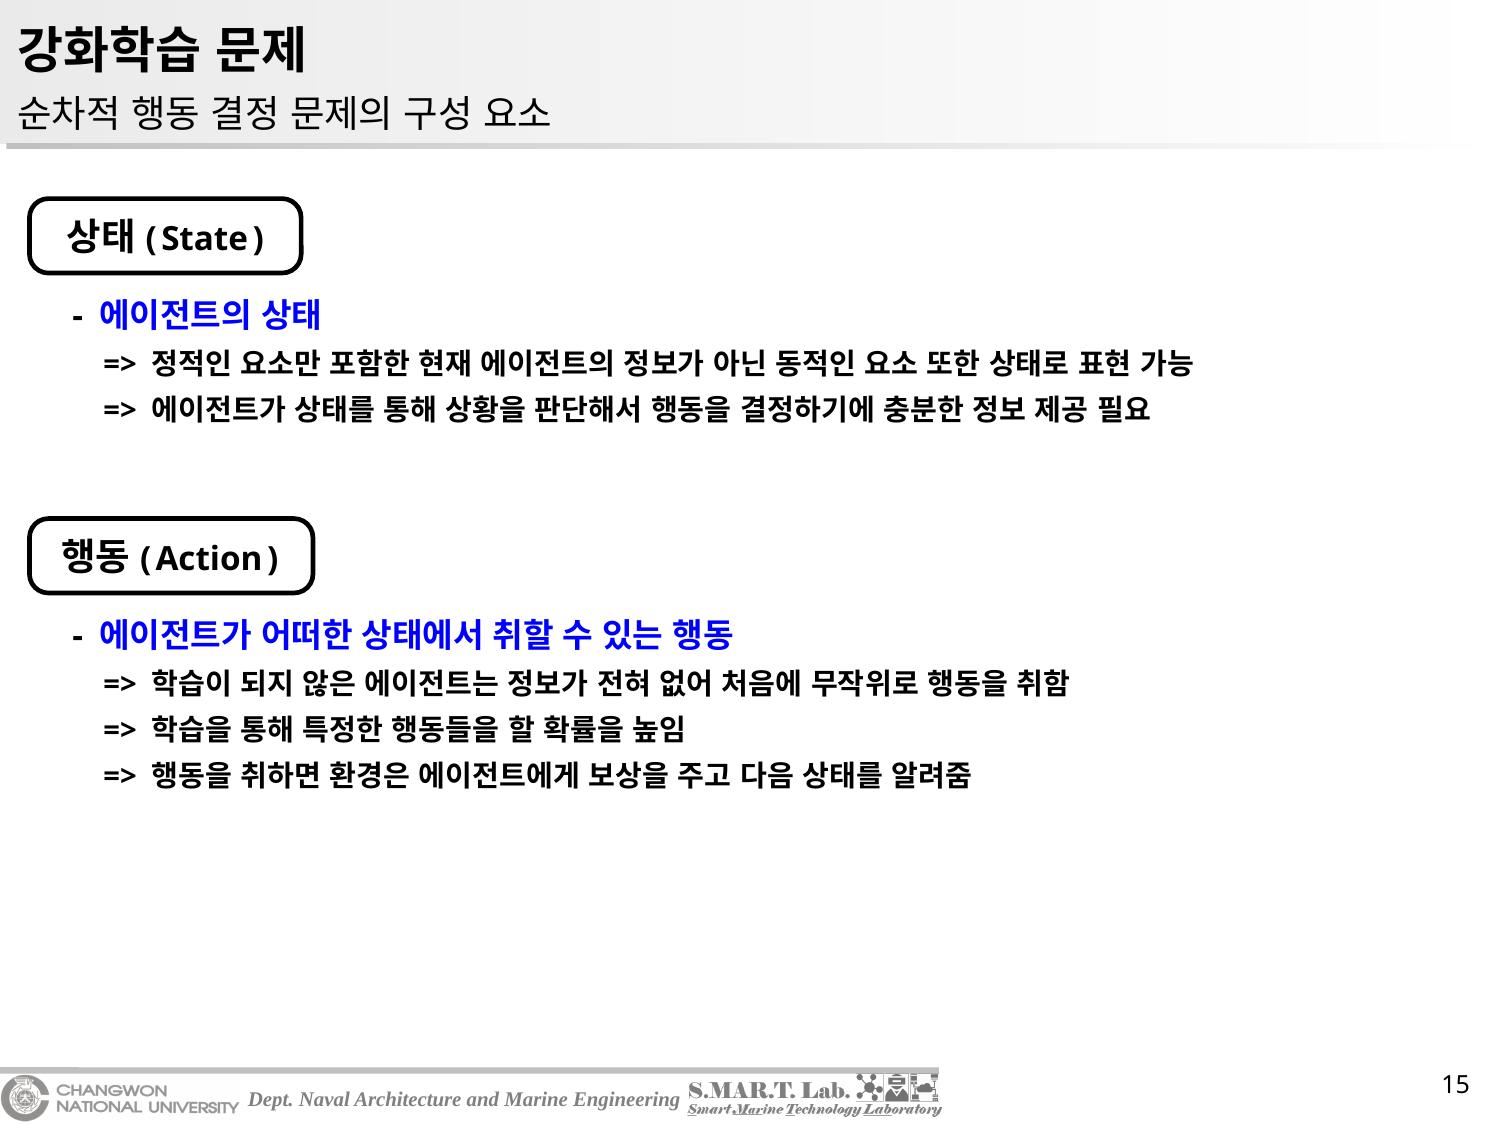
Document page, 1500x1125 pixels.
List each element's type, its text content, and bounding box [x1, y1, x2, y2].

slide_number 15 [1411, 1046, 1500, 1125]
title 강화학습 문제 [2, 10, 1353, 82]
picture [674, 1071, 951, 1125]
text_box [29, 518, 1500, 801]
subtitle 순차적 행동 결정 문제의 구성 요소 [2, 82, 1353, 143]
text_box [29, 198, 1500, 435]
text_box [0, 1074, 240, 1122]
